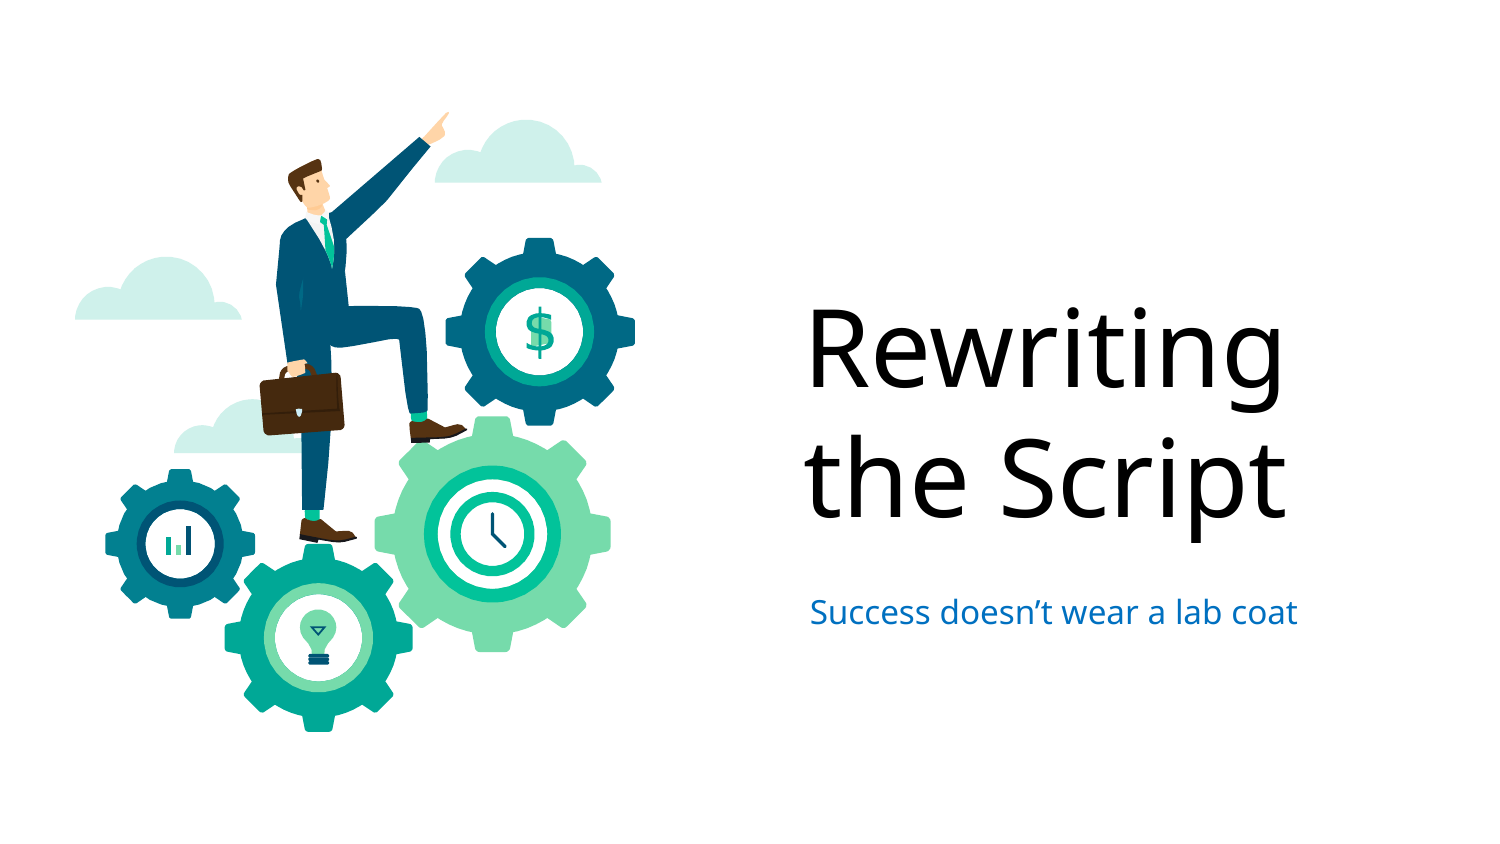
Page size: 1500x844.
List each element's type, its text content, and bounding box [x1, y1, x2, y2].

subtitle Success doesn’t wear a lab coat [776, 576, 1316, 665]
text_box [74, 111, 636, 732]
title Rewriting the Script [705, 214, 1386, 604]
